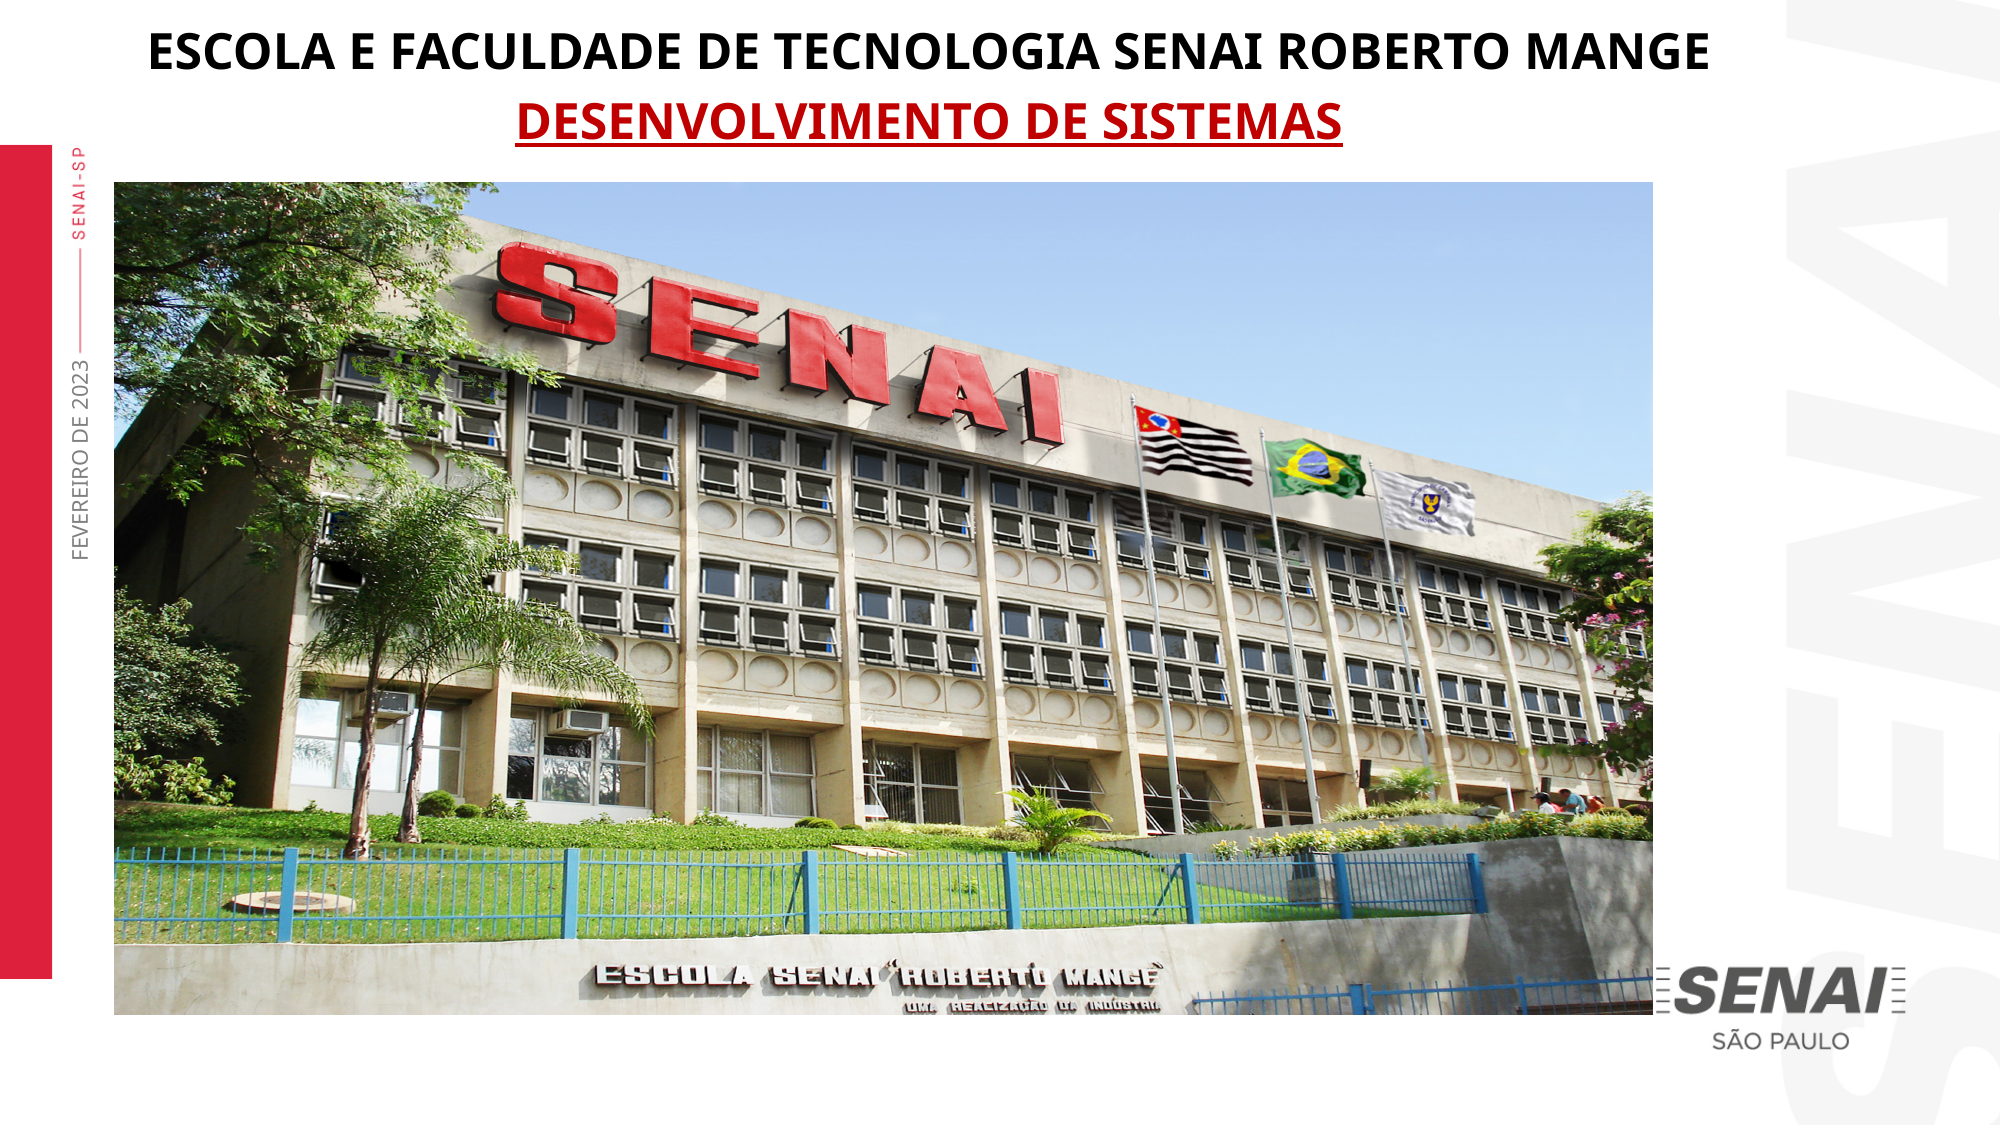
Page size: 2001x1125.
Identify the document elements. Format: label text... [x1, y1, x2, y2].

list FEVEREIRO DE 2023 [61, 345, 99, 677]
text_box ESCOLA E FACULDADE DE TECNOLOGIA SENAI ROBERTO MANGE DESENVOLVIMENTO DE SISTEMAS [27, 11, 1830, 183]
picture [0, 0, 2001, 1125]
